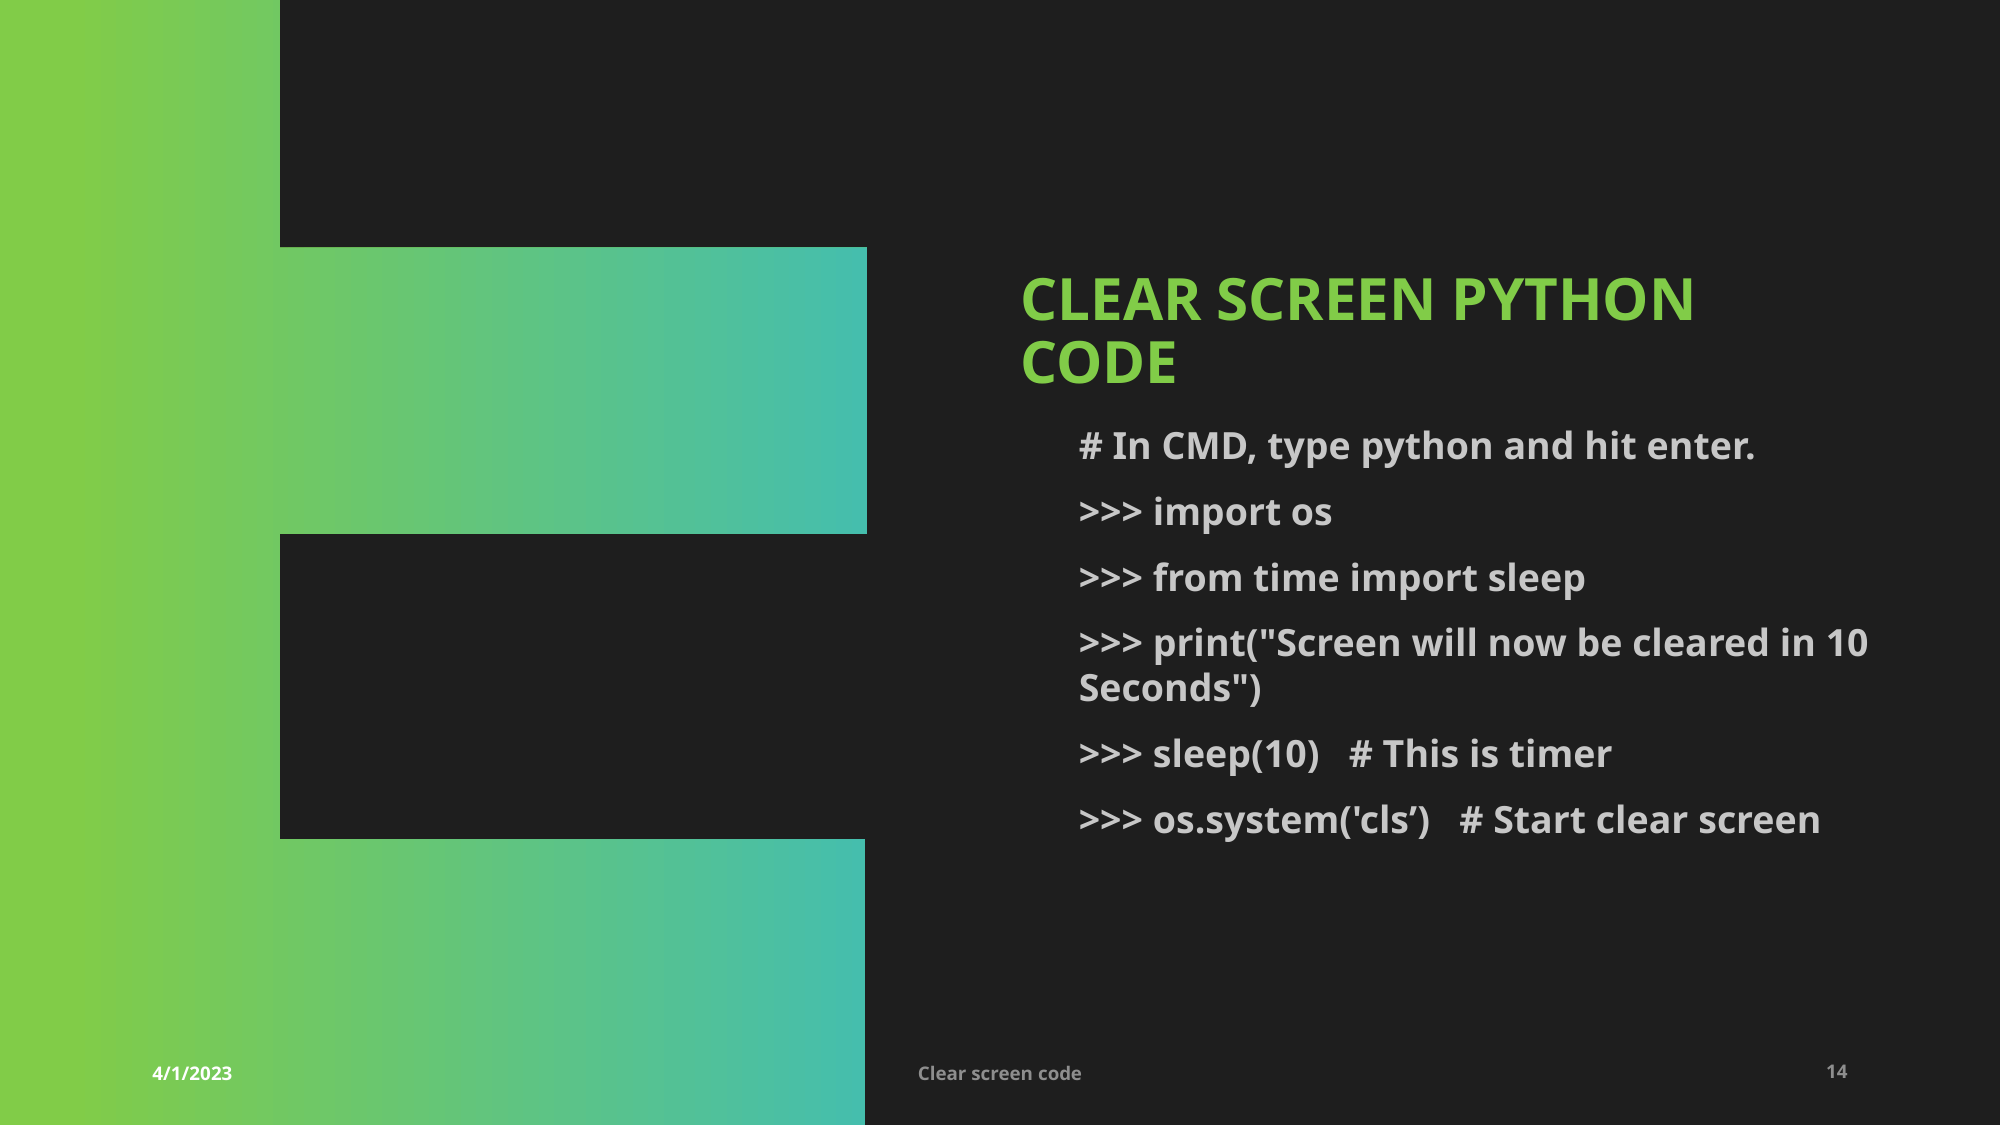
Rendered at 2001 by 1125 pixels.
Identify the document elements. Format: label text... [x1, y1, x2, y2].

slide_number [137, 1042, 588, 1103]
title Clear screen python code [1020, 262, 1805, 415]
slide_number 14 [1412, 1042, 1863, 1103]
list # In CMD, type python and hit enter. >>> import os >>> from time import sleep >>> print("Screen will now be cleared in 10 Seconds") >>> sleep(10) # This is timer >>> os.system('cls’) # Start clear screen [1078, 414, 1943, 967]
footer Clear screen code [662, 1042, 1338, 1103]
